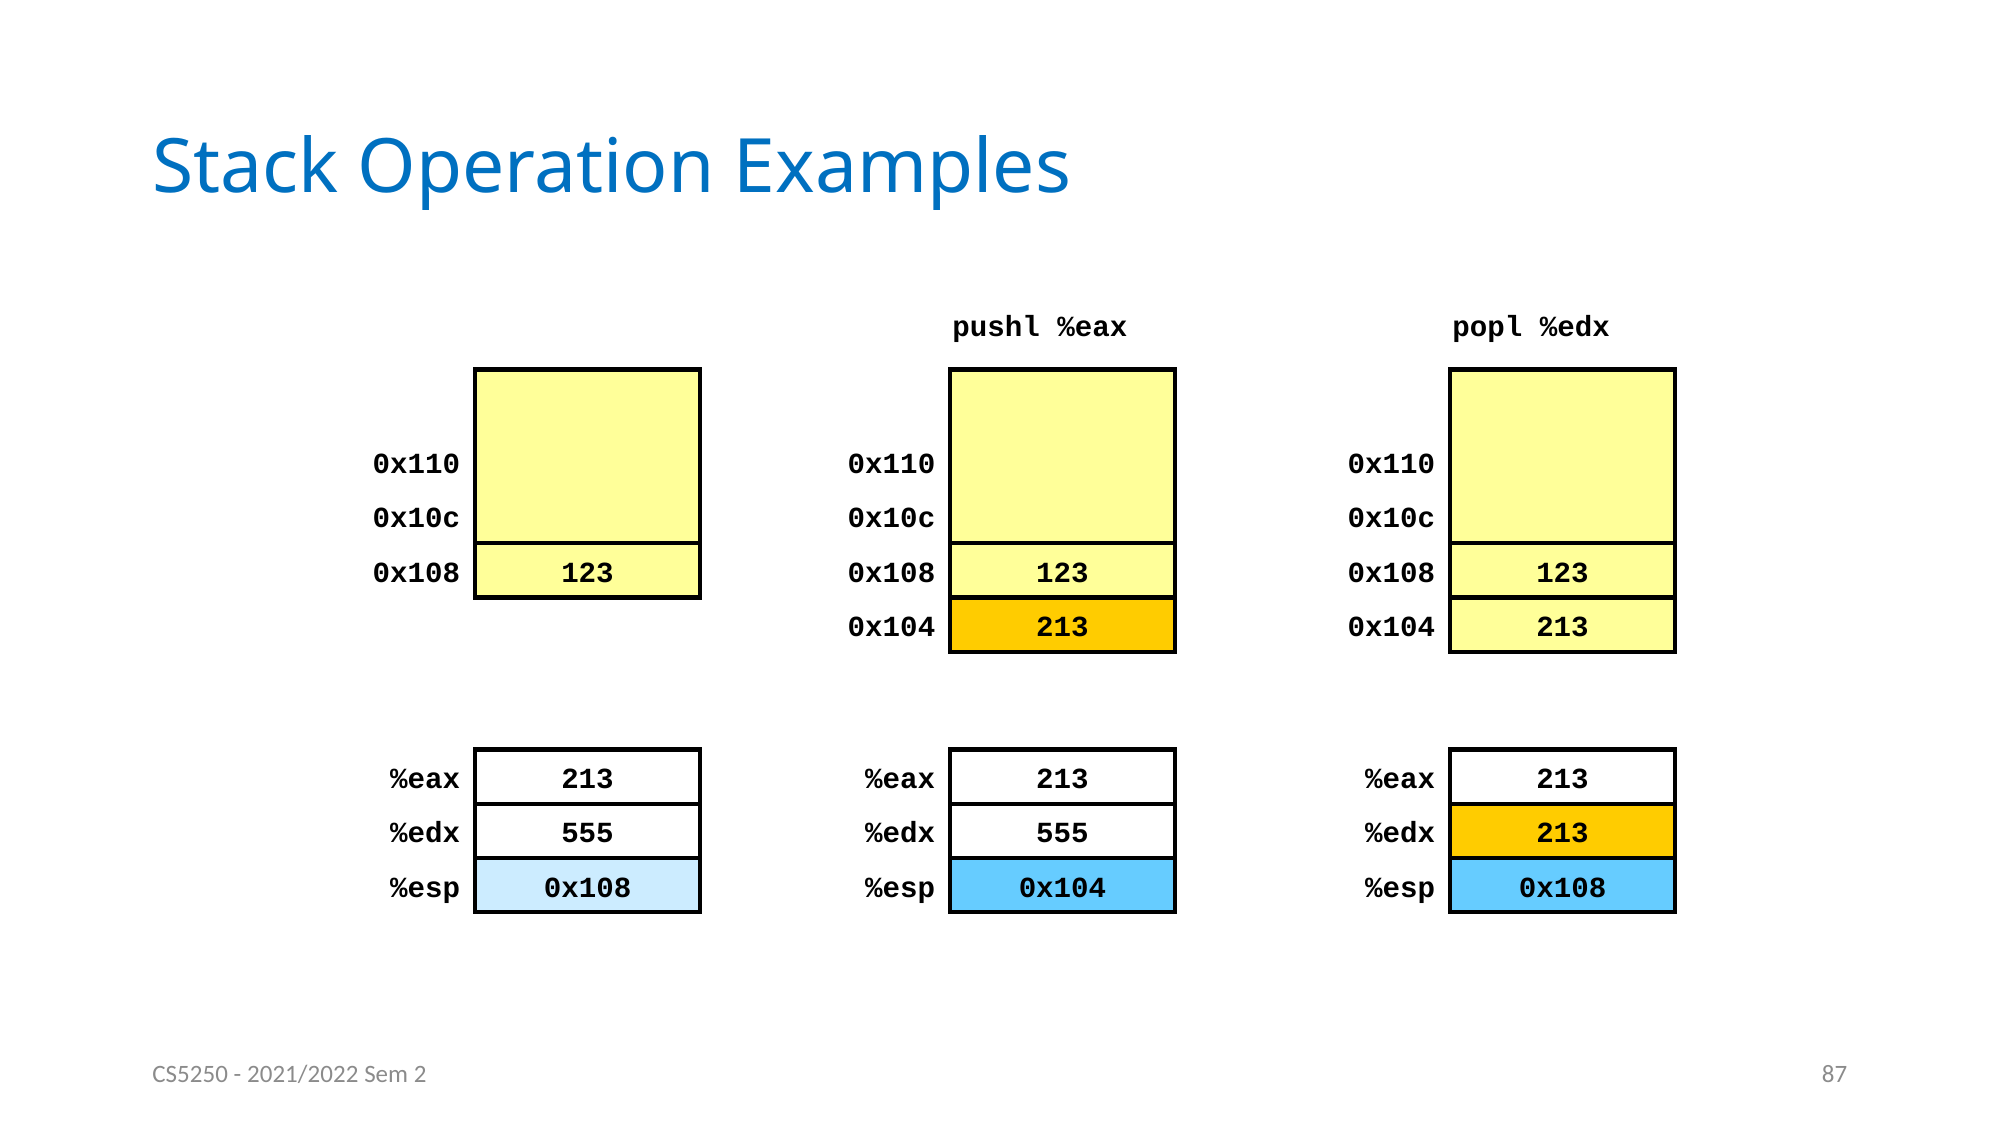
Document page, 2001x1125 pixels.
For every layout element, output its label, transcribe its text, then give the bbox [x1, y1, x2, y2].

slide_number 87 [1412, 1042, 1863, 1103]
title Stack Operation Examples [137, 59, 1863, 278]
slide_number CS5250 - 2021/2022 Sem 2 [137, 1042, 588, 1103]
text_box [249, 299, 1675, 913]
